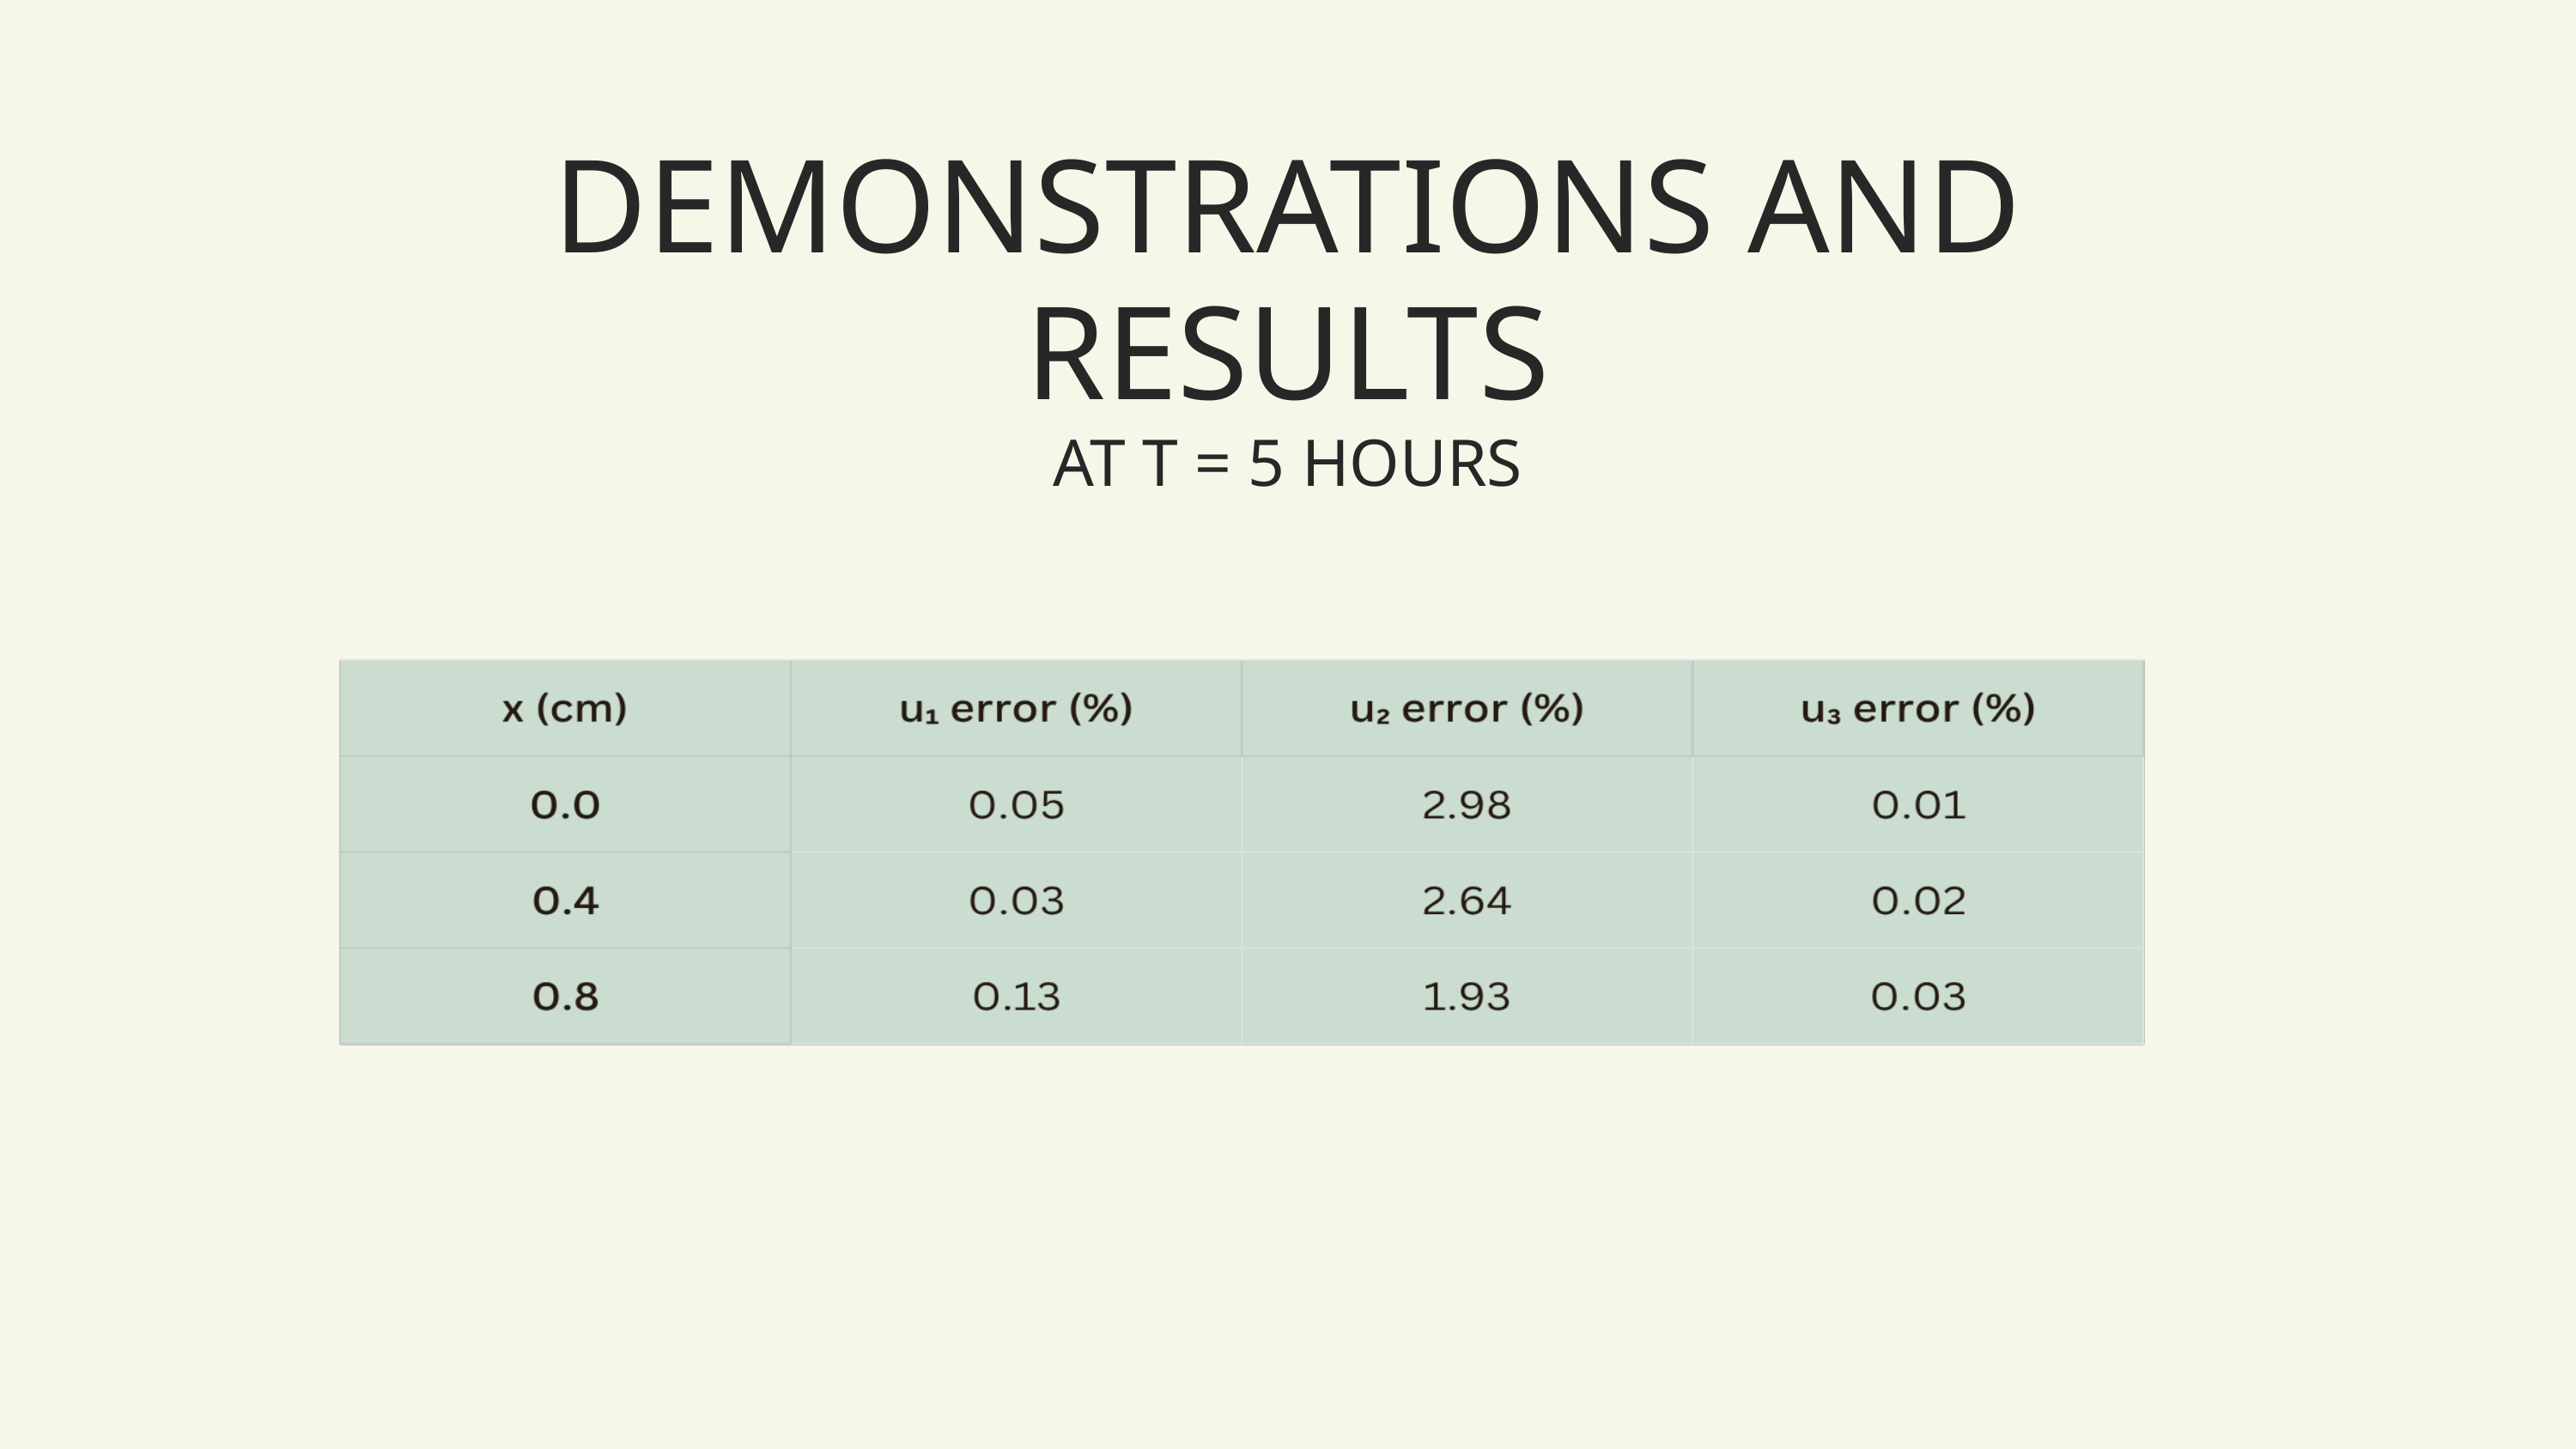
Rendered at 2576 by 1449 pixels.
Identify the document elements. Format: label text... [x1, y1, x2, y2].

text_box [160, 501, 2324, 1449]
text_box DEMONSTRATIONS AND RESULTS AT T = 5 HOURS [345, 131, 2230, 499]
